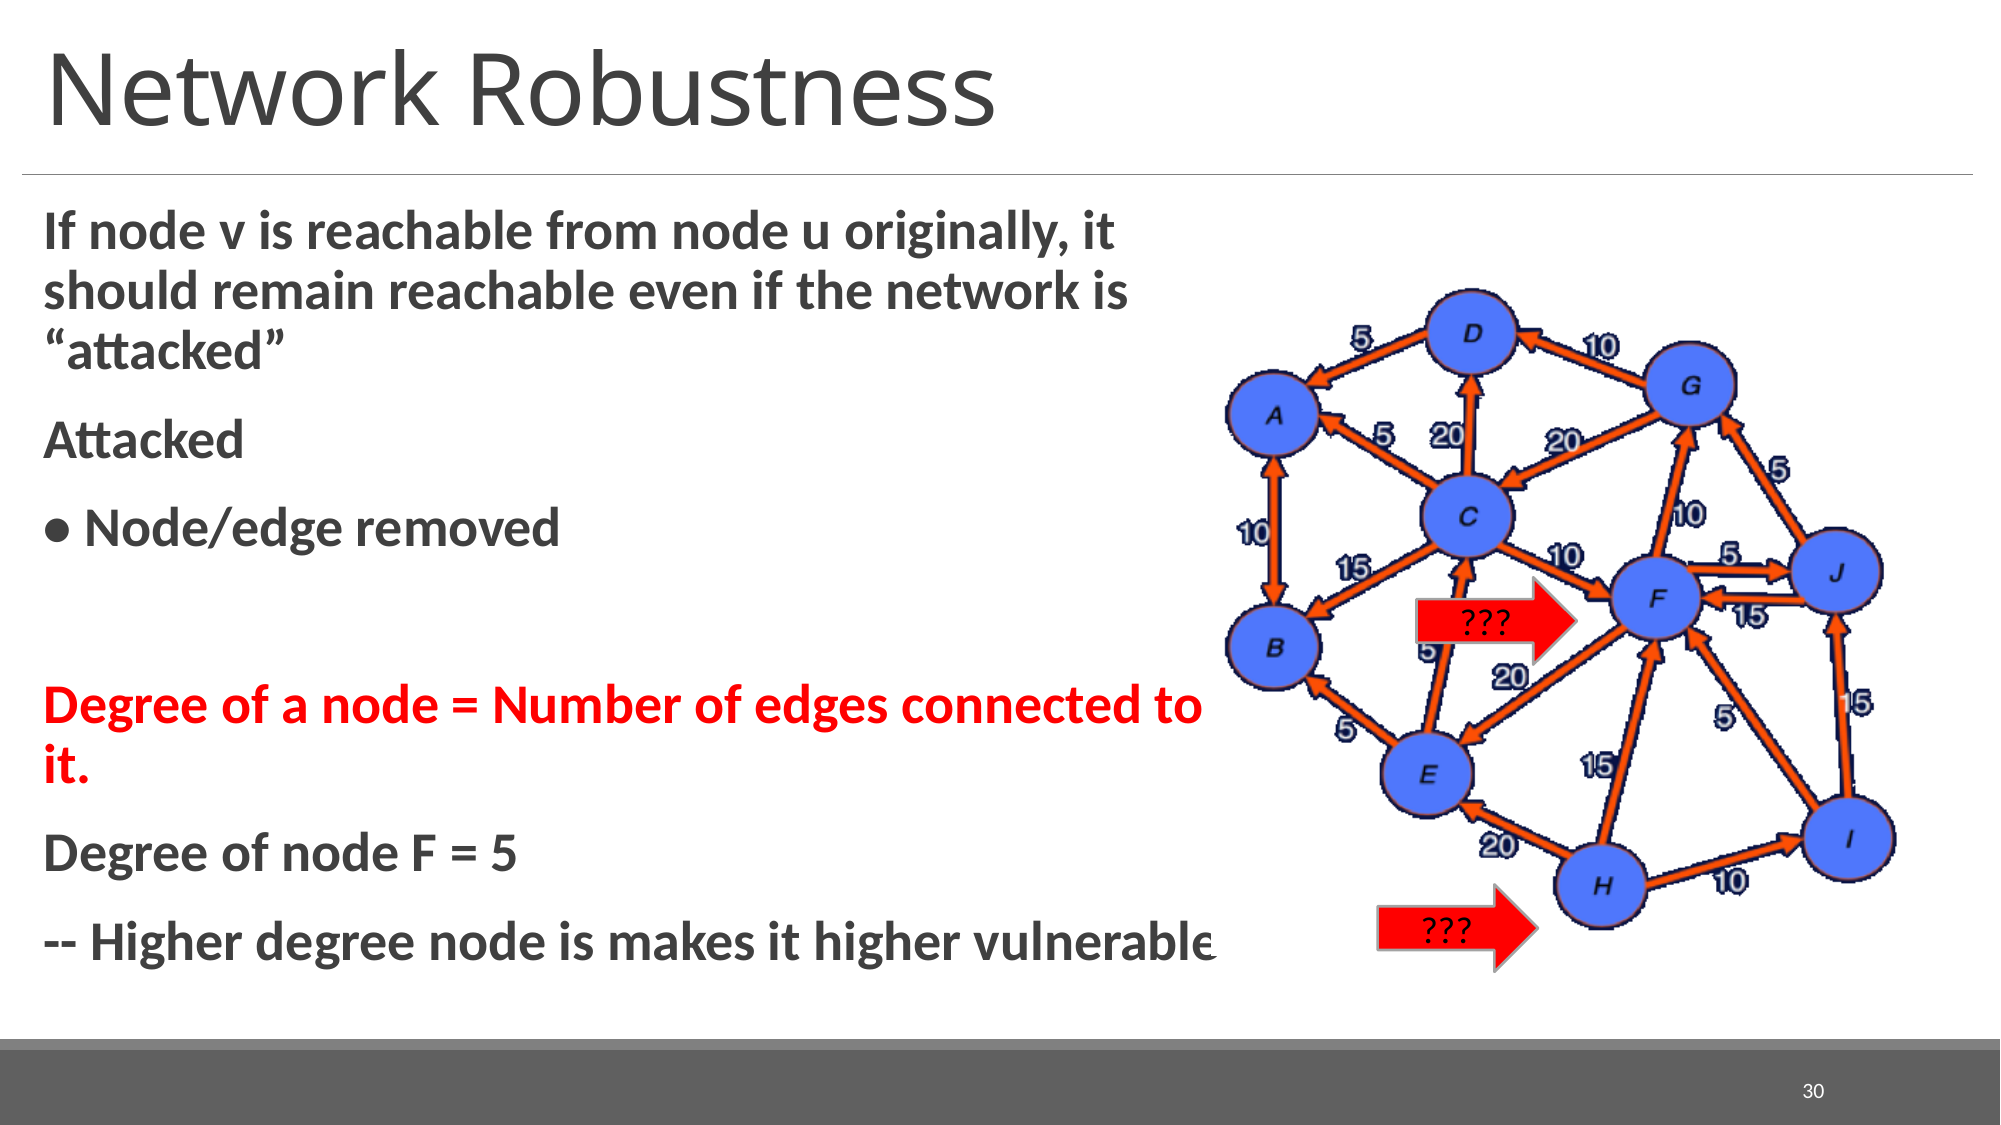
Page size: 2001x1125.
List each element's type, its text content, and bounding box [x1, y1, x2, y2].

title Network Robustness [29, 22, 1969, 154]
slide_number 30 [1624, 1059, 1840, 1120]
picture [1210, 267, 1911, 957]
text_box ??? [1493, 965, 1504, 974]
list If node v is reachable from node u originally, it should remain reachable even if the network is “attacked” Attacked • Node/edge removed Degree of a node = Number of edges connected to it. Degree of node F = 5 -- Higher degree node is makes it higher vulnerable [29, 193, 1228, 1030]
